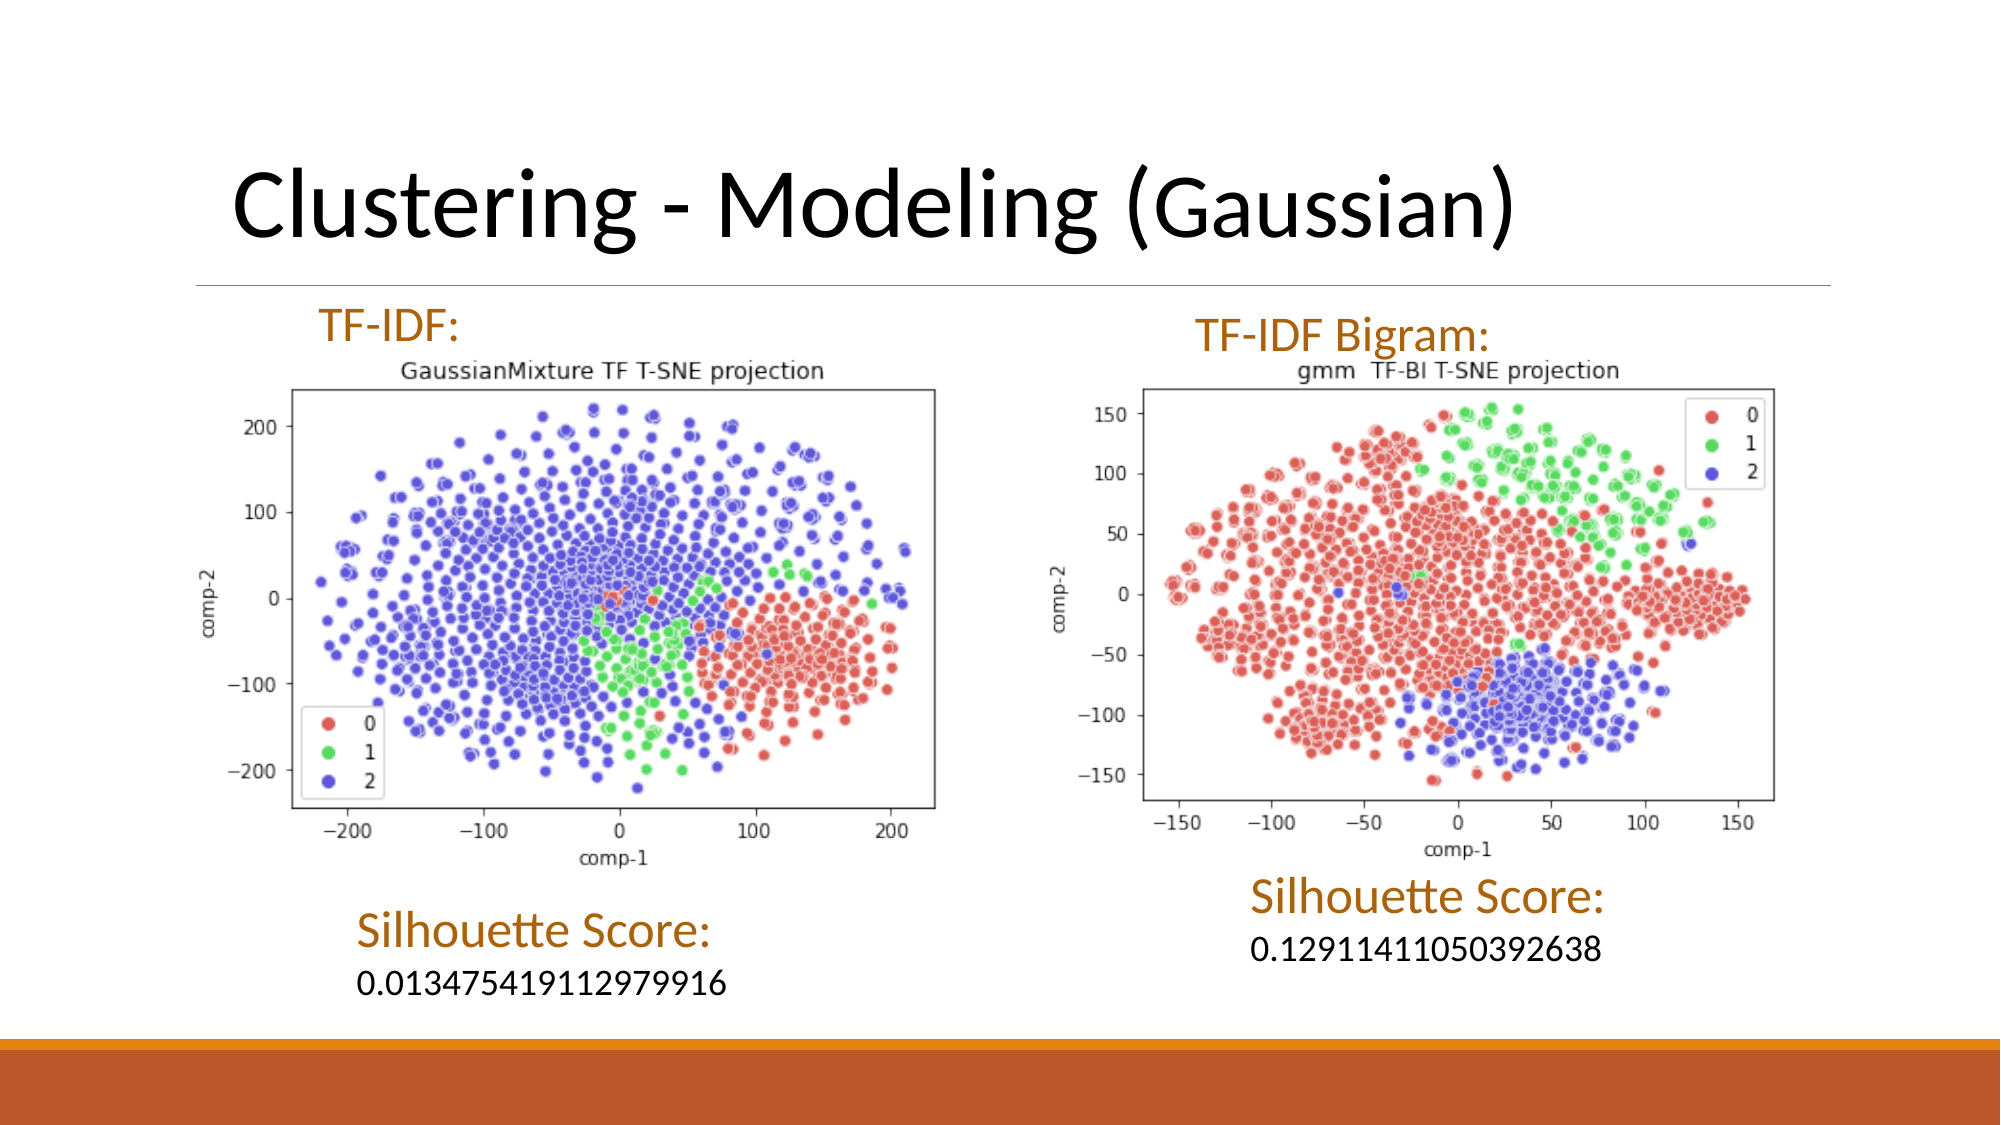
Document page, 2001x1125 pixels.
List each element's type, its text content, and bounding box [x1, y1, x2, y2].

text_box TF-IDF: [303, 283, 706, 344]
text_box Silhouette Score: 0.12911411050392638 [1235, 881, 1716, 977]
text_box Clustering - Modeling (Gaussian) [217, 193, 1782, 265]
text_box Silhouette Score: 0.013475419112979916 [341, 890, 823, 1011]
picture [185, 346, 948, 881]
text_box TF-IDF Bigram: [1180, 294, 1744, 344]
picture [1036, 346, 1787, 873]
